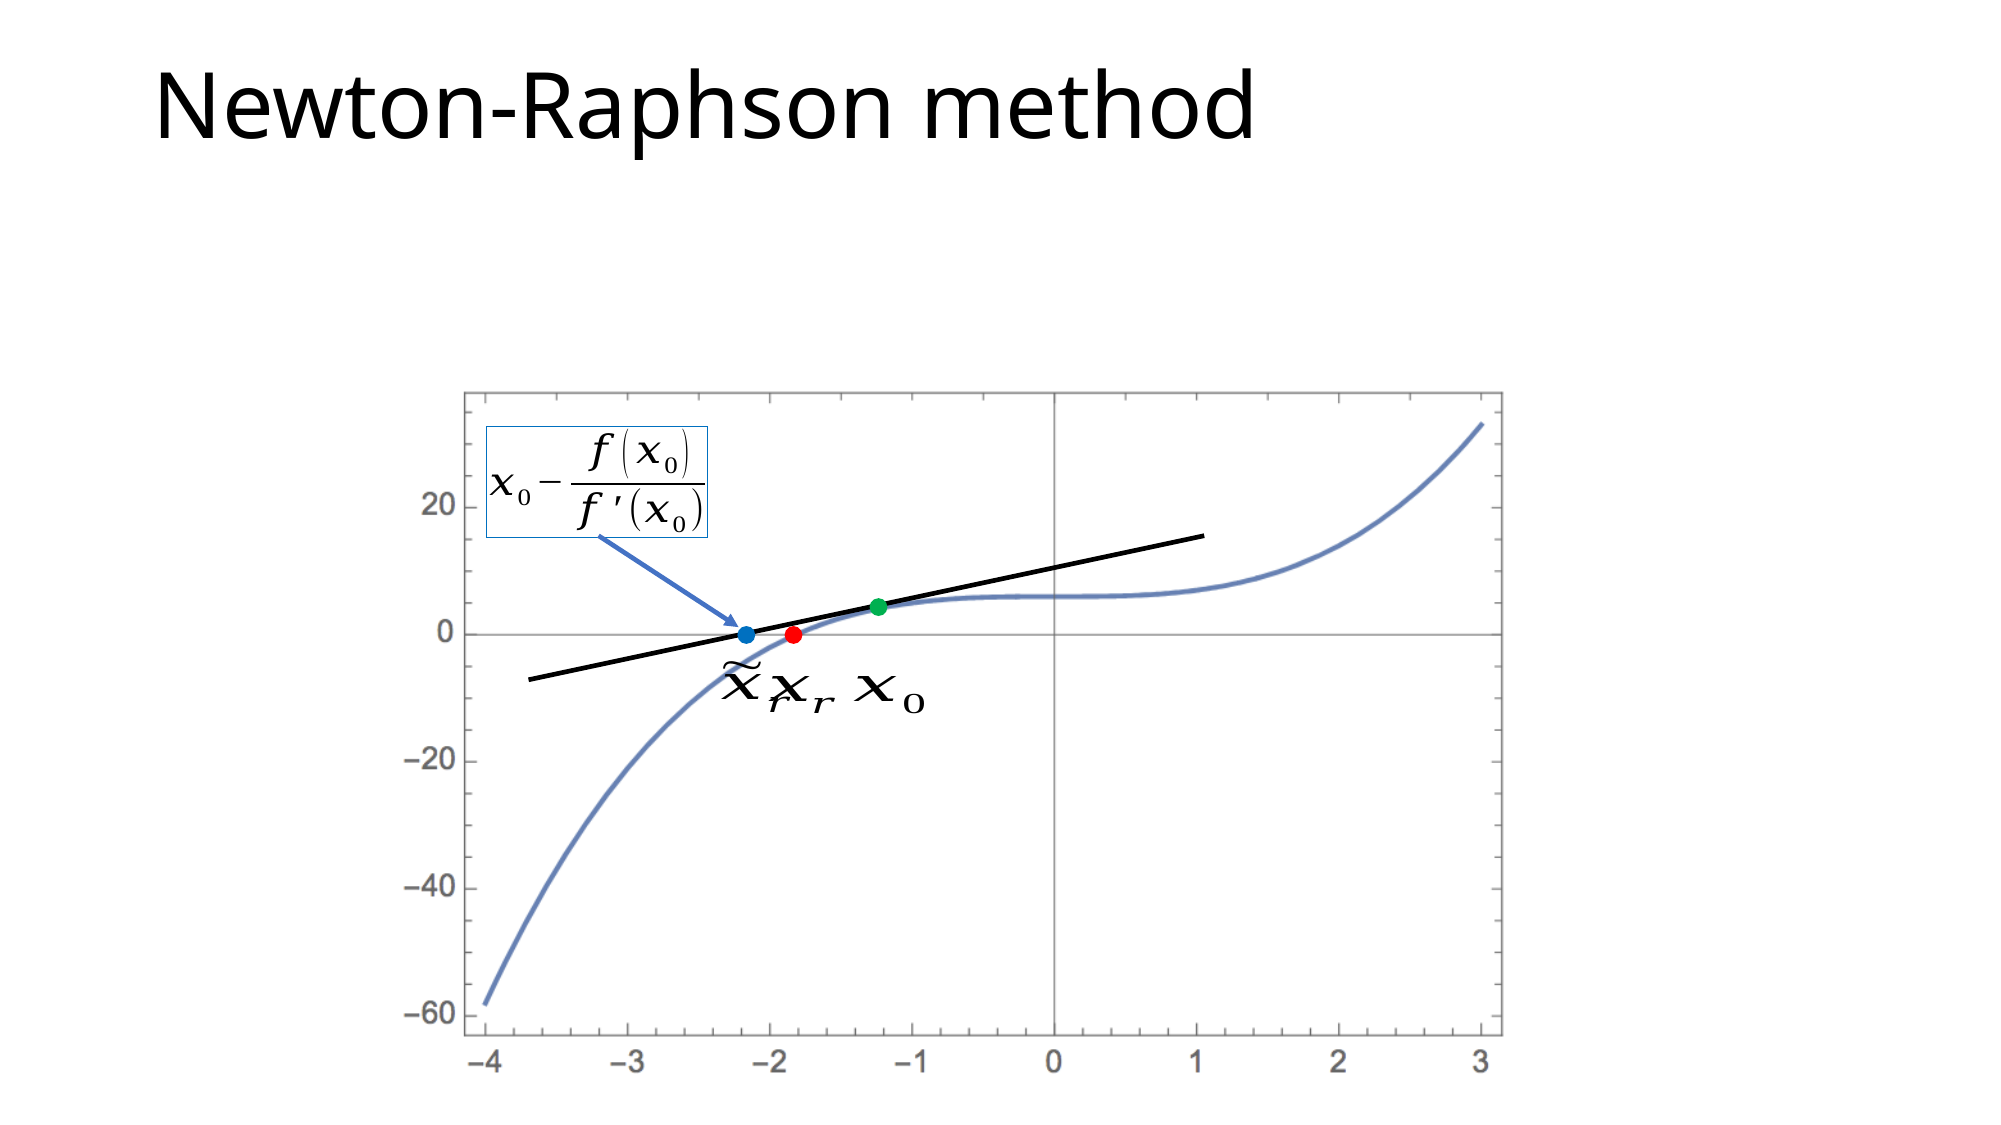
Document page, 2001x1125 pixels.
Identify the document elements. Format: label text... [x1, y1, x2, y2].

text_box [528, 535, 1205, 680]
title Newton-Raphson method [137, 0, 1863, 218]
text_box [598, 535, 739, 628]
picture [391, 384, 1510, 1088]
